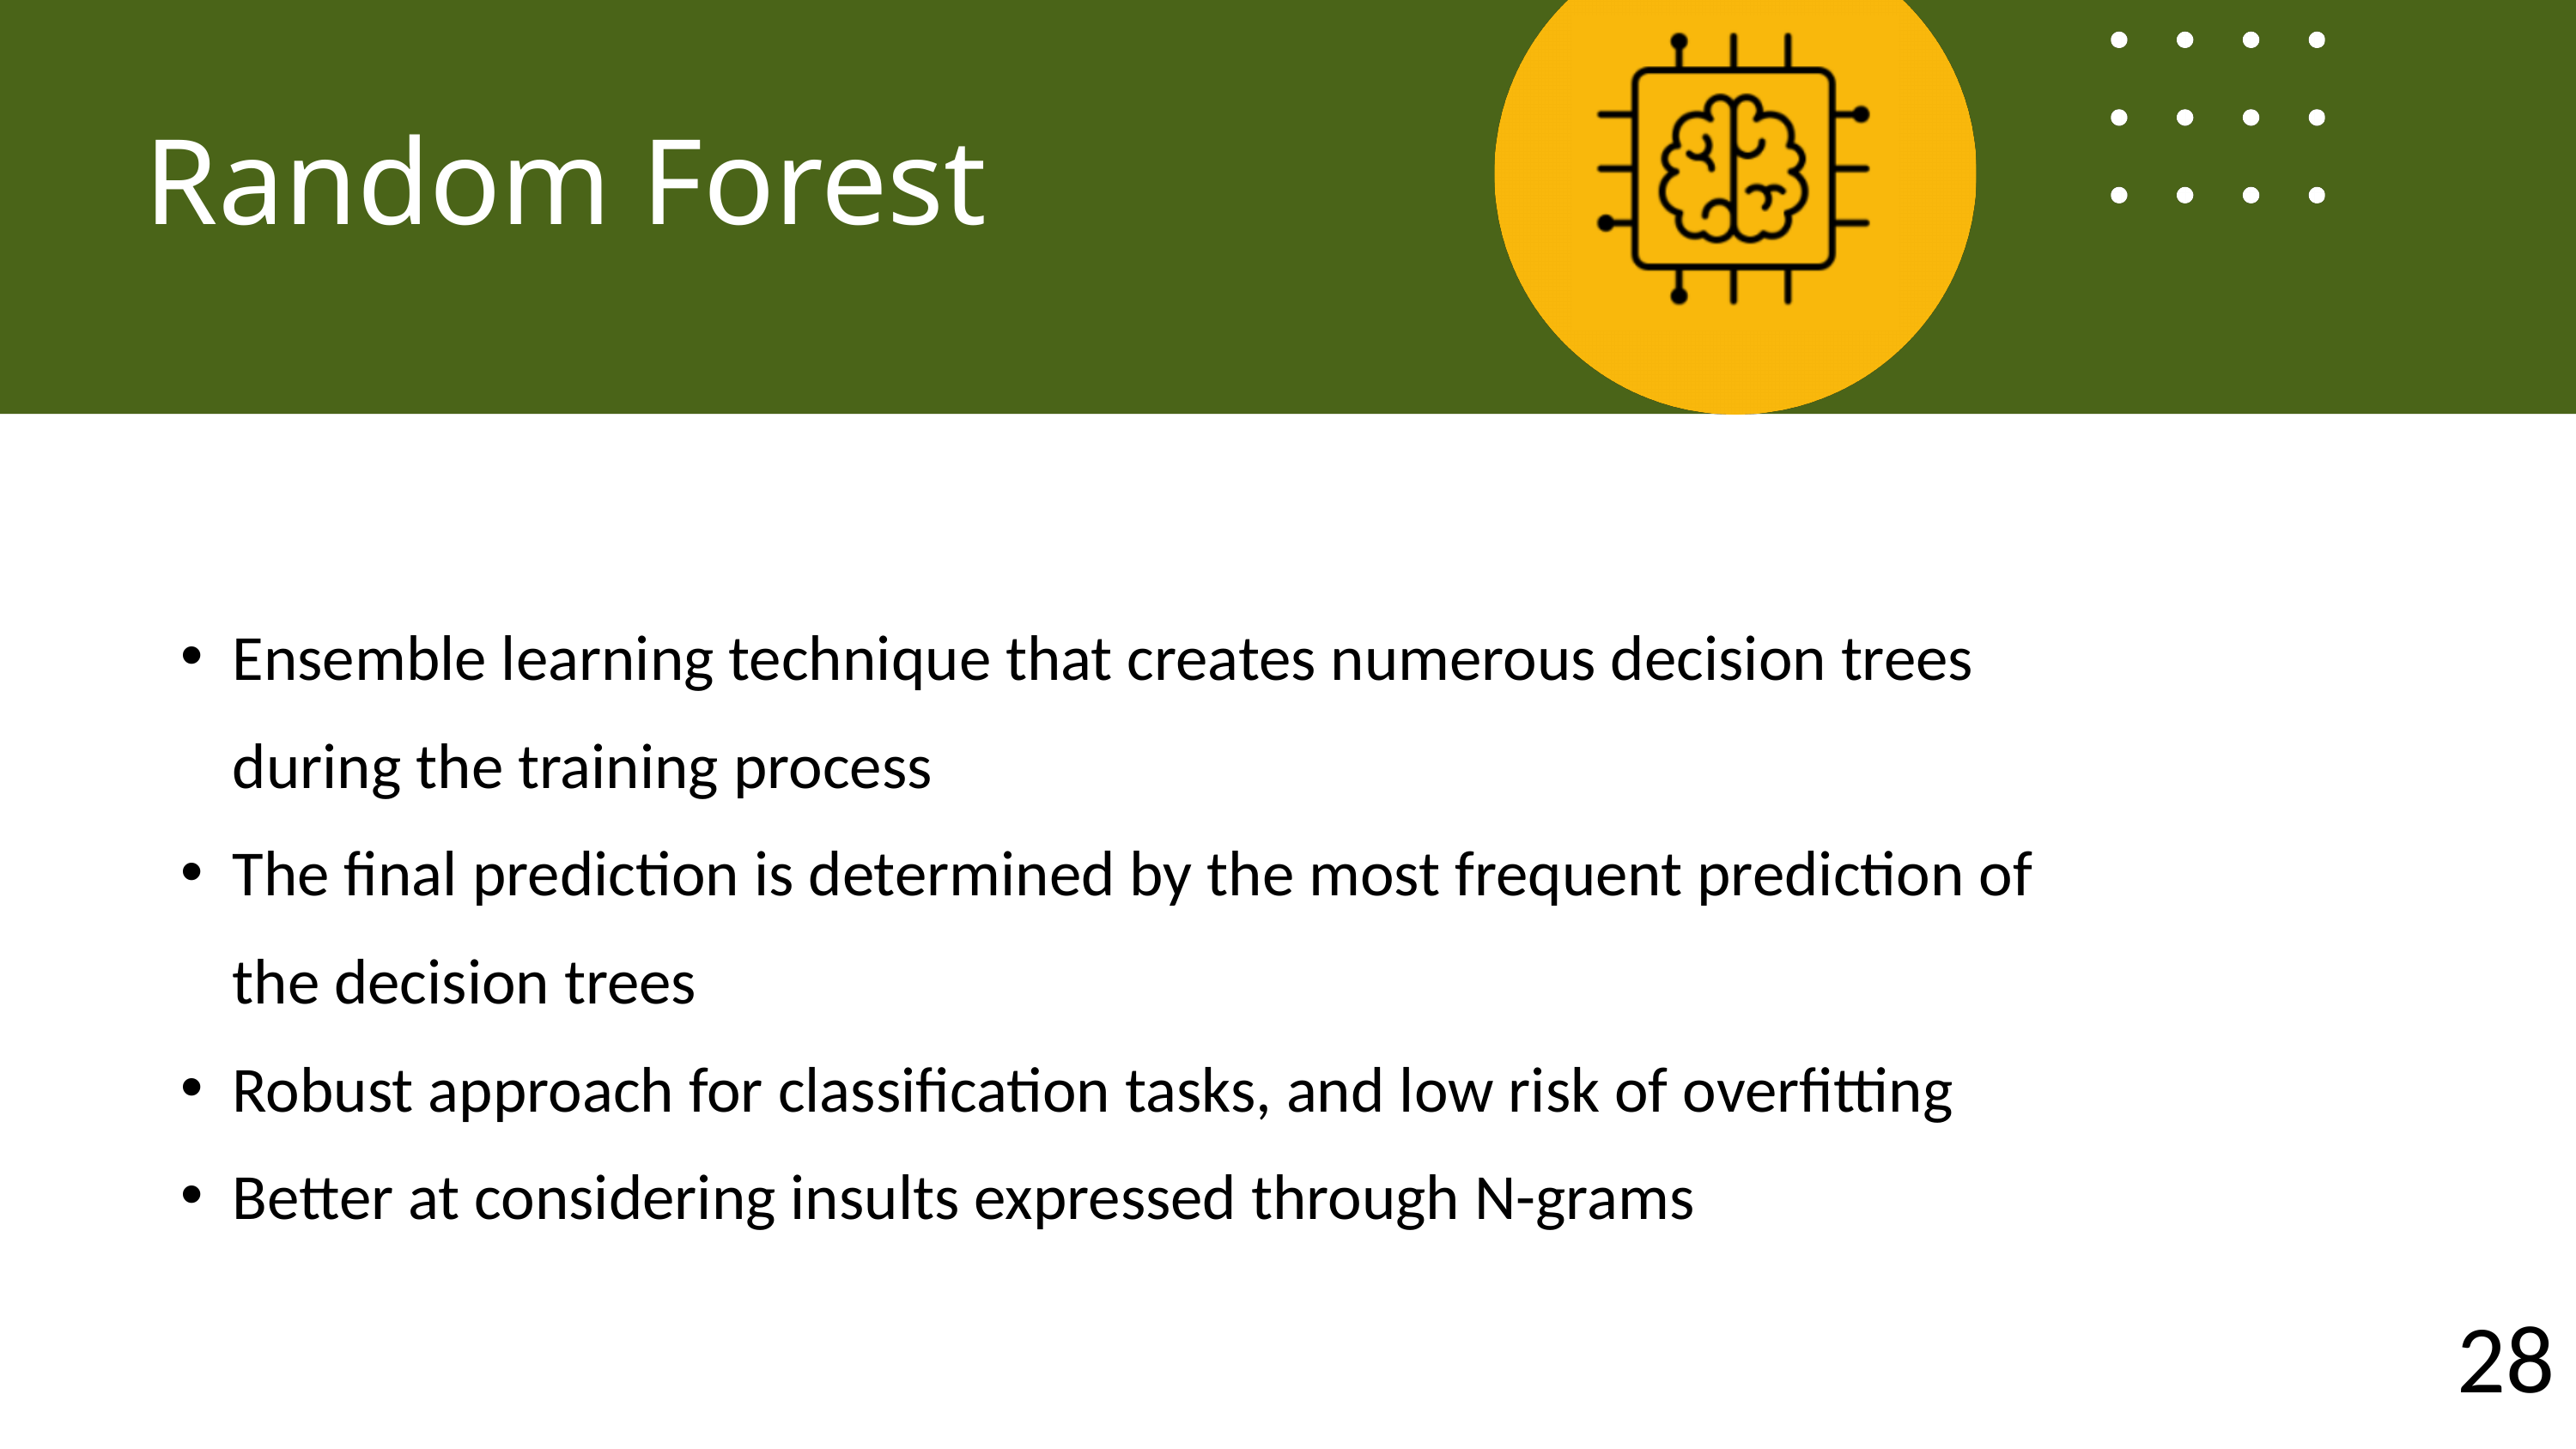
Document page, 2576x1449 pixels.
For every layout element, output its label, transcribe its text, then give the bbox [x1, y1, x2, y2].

text_box [2111, 0, 2325, 203]
text_box [1977, 0, 2576, 415]
picture [1572, 15, 1899, 330]
text_box 28 [2444, 1289, 2568, 1419]
text_box Random Forest [144, 127, 1482, 248]
text_box [1494, 0, 1977, 415]
text_box [0, 0, 1494, 415]
text_box Ensemble learning technique that creates numerous decision trees during the training process The final prediction is determined by the most frequent prediction of the decision trees Robust approach for classification tasks, and low risk of overfitting Better at considering insults expressed through N-grams [129, 477, 2074, 1233]
